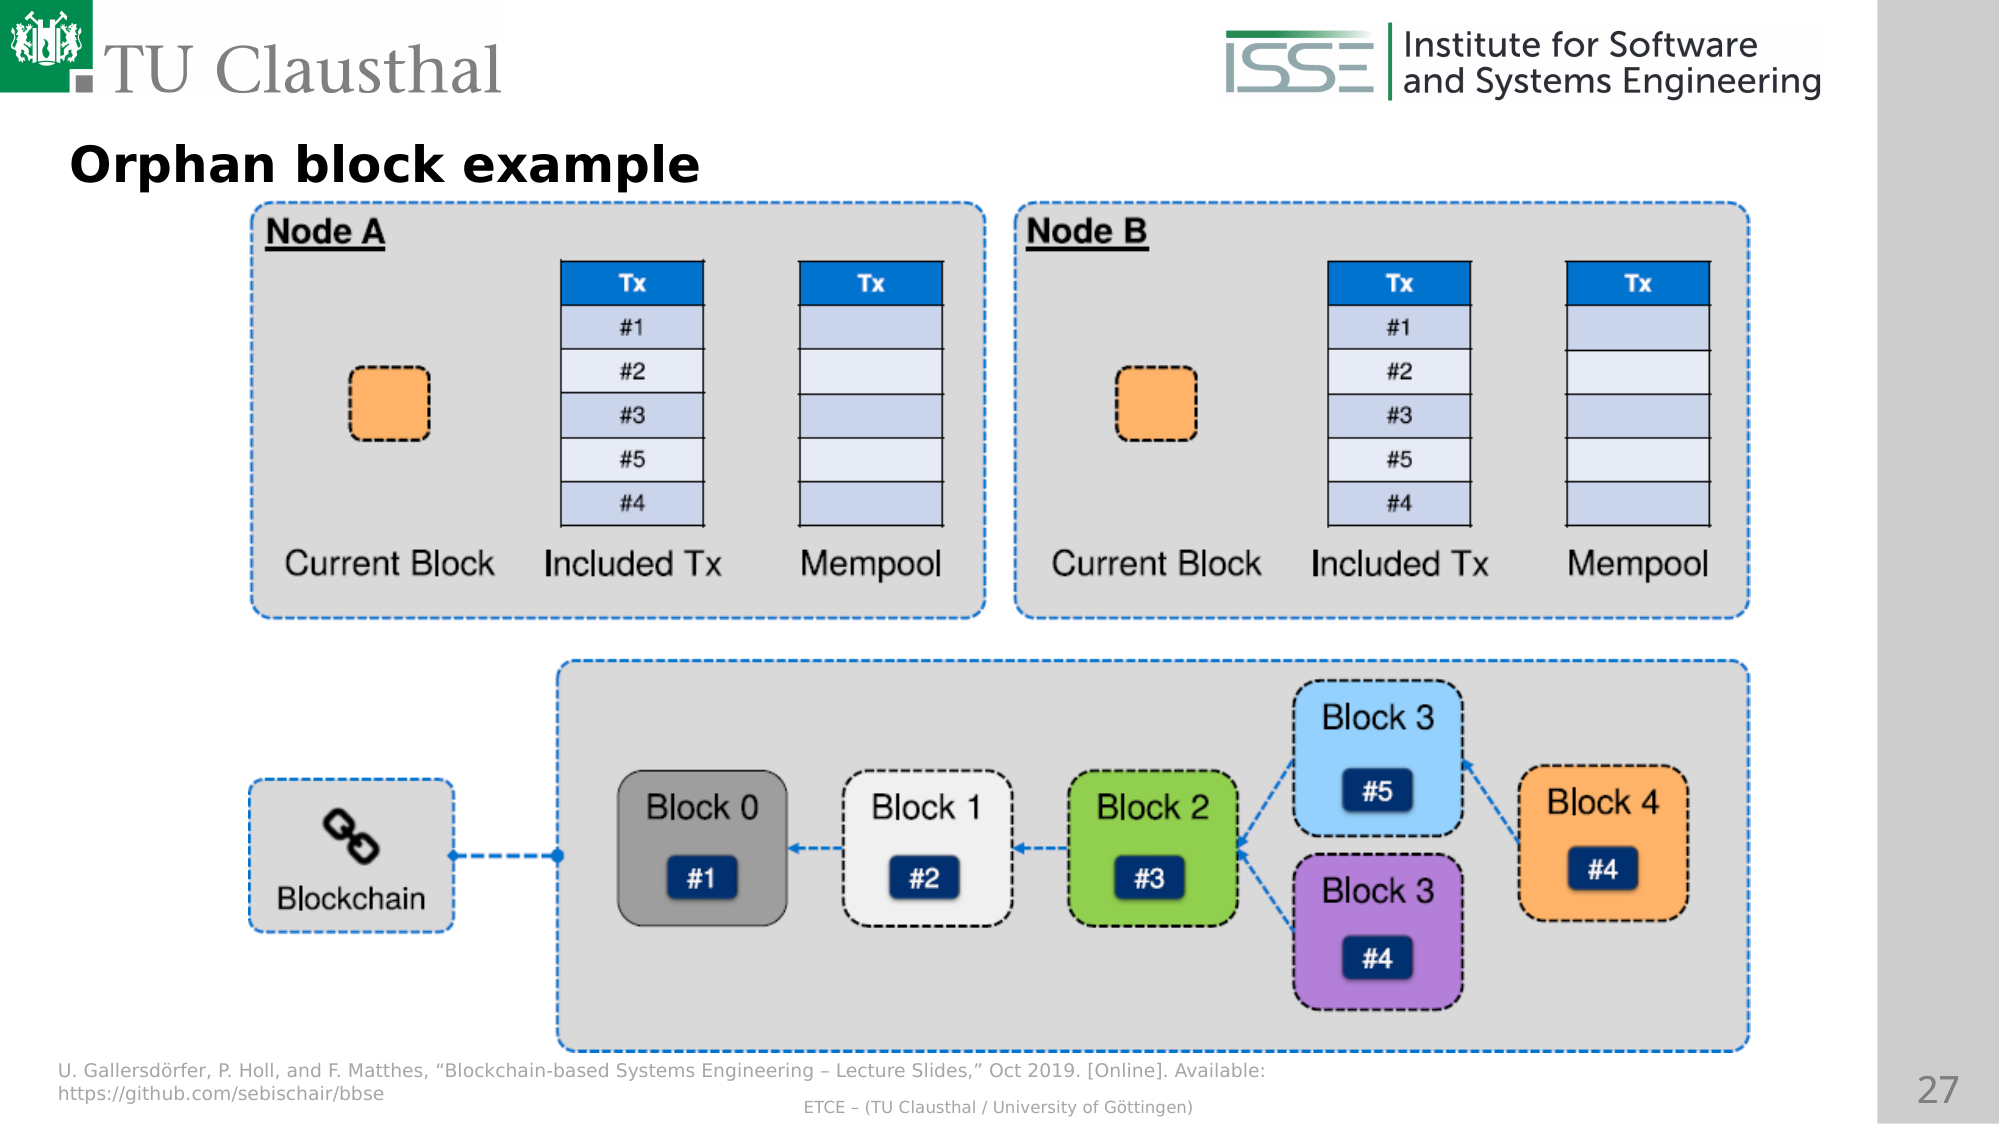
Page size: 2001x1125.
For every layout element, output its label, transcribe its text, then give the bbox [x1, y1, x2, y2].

text_box Orphan block example [54, 125, 1818, 207]
text_box U. Gallersdörfer, P. Holl, and F. Matthes, “Blockchain-based Systems Engineering – Lecture Slides,” Oct 2019. [Online]. Available: https://github.com/sebischair/bbse [43, 1051, 1521, 1112]
picture [248, 200, 1751, 1053]
picture [1218, 22, 1826, 107]
picture [0, 0, 501, 93]
